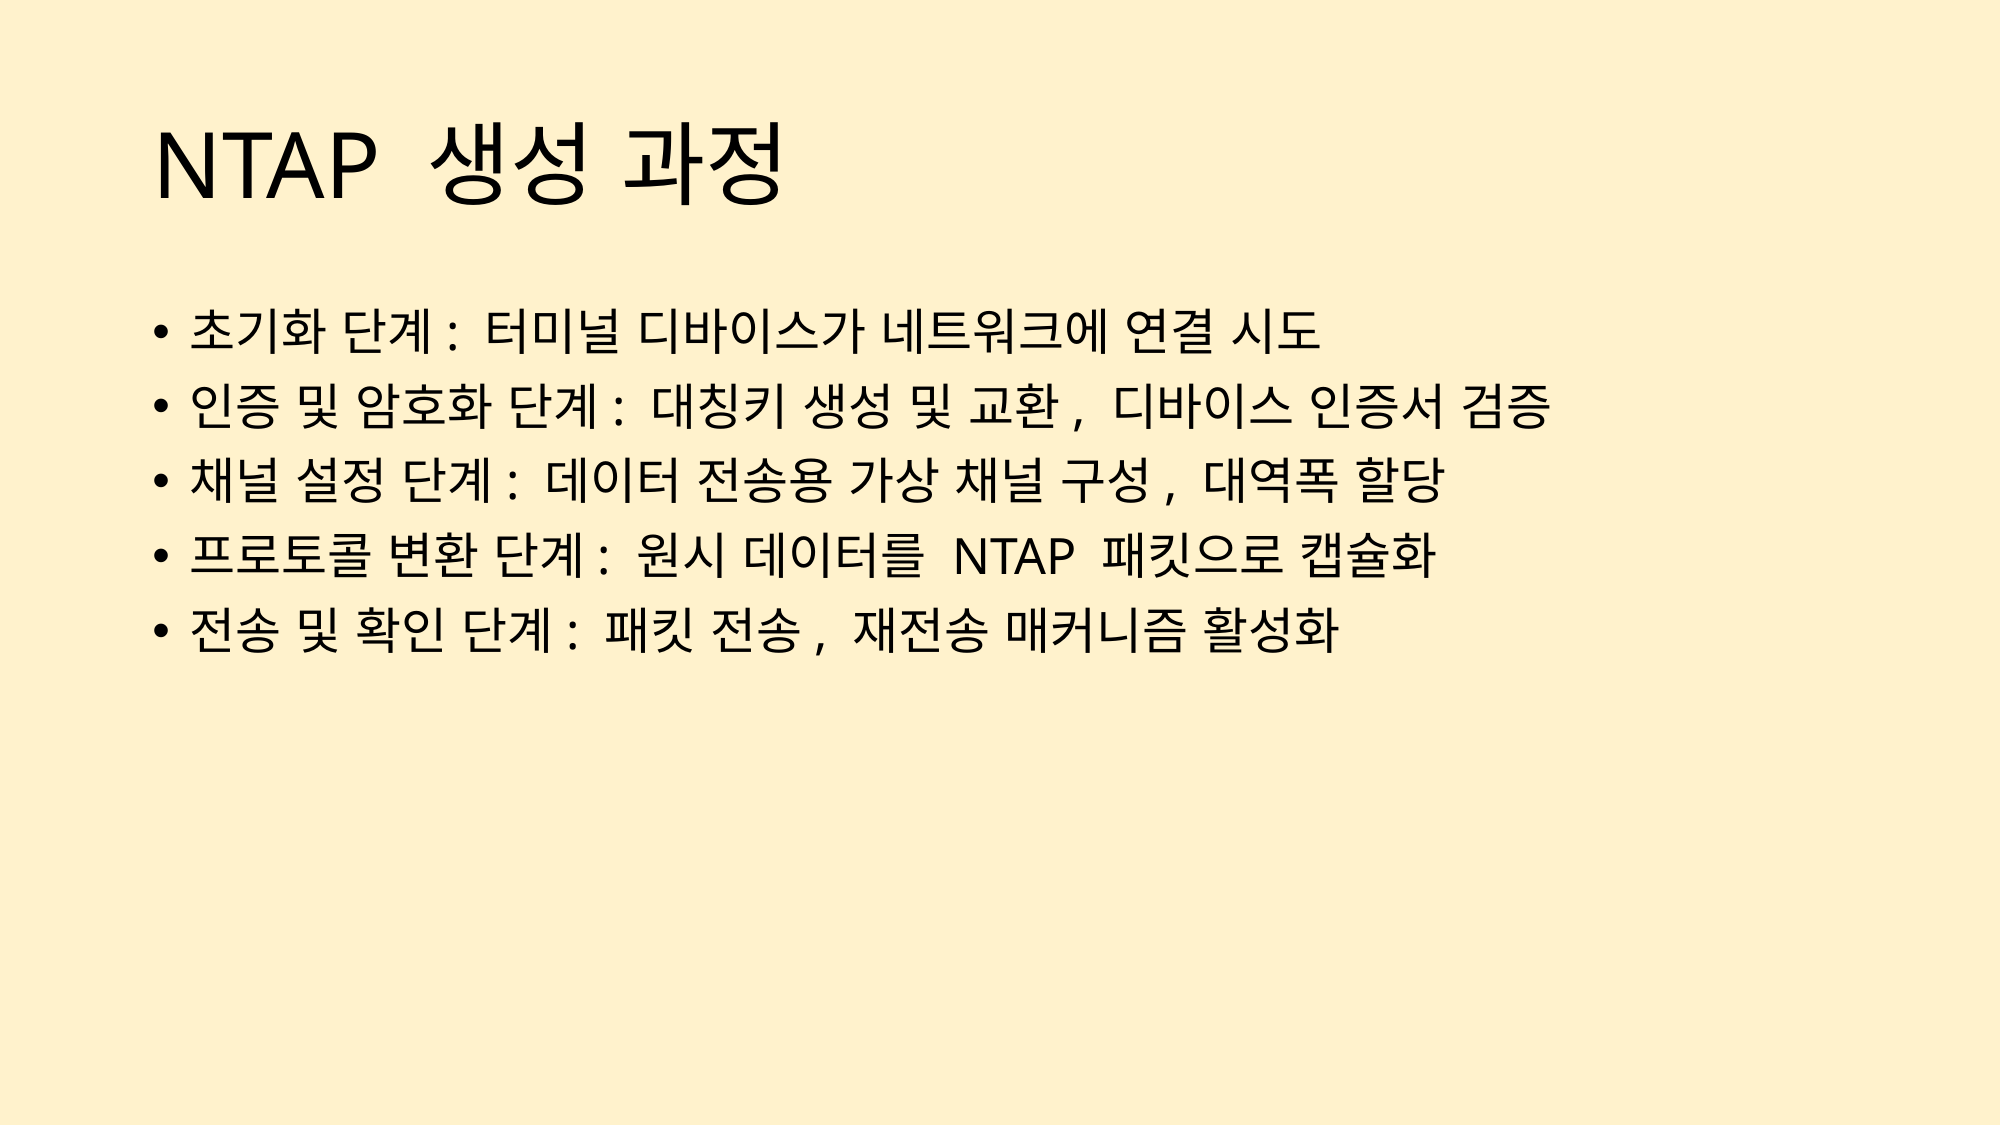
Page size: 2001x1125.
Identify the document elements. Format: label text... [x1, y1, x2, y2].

list 초기화 단계: 터미널 디바이스가 네트워크에 연결 시도 인증 및 암호화 단계: 대칭키 생성 및 교환, 디바이스 인증서 검증 채널 설정 단계: 데이터 전송용 가상 채널 구성, 대역폭 할당 프로토콜 변환 단계: 원시 데이터를 NTAP 패킷으로 캡슐화 전송 및 확인 단계: 패킷 전송, 재전송 매커니즘 활성화 [137, 299, 1863, 1014]
title NTAP 생성 과정 [137, 59, 1863, 278]
